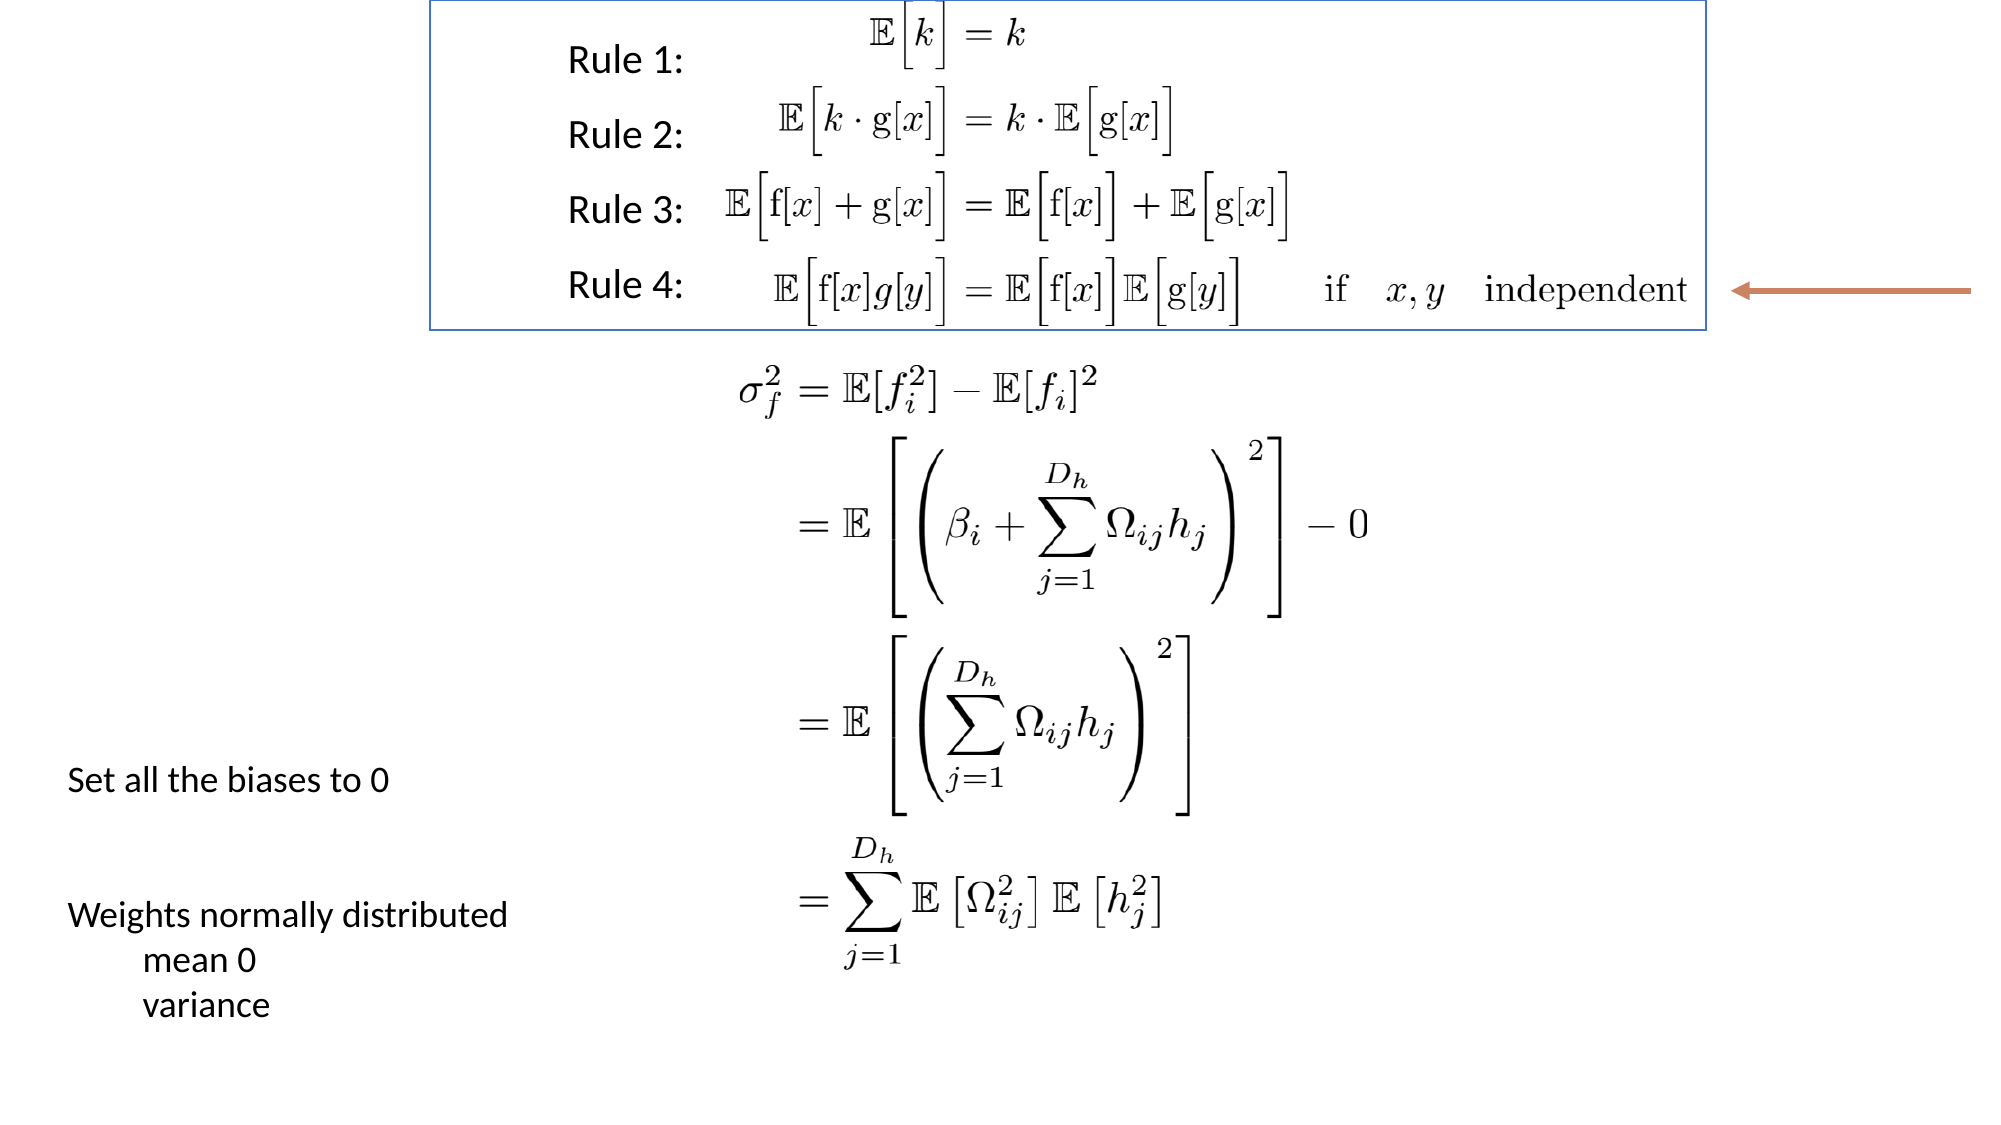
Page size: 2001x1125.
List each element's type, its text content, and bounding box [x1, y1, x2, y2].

picture [725, 0, 1687, 330]
picture [739, 364, 1367, 985]
text_box Rule 1: Rule 2: Rule 3: Rule 4: [553, 0, 725, 315]
text_box [429, 0, 1707, 331]
